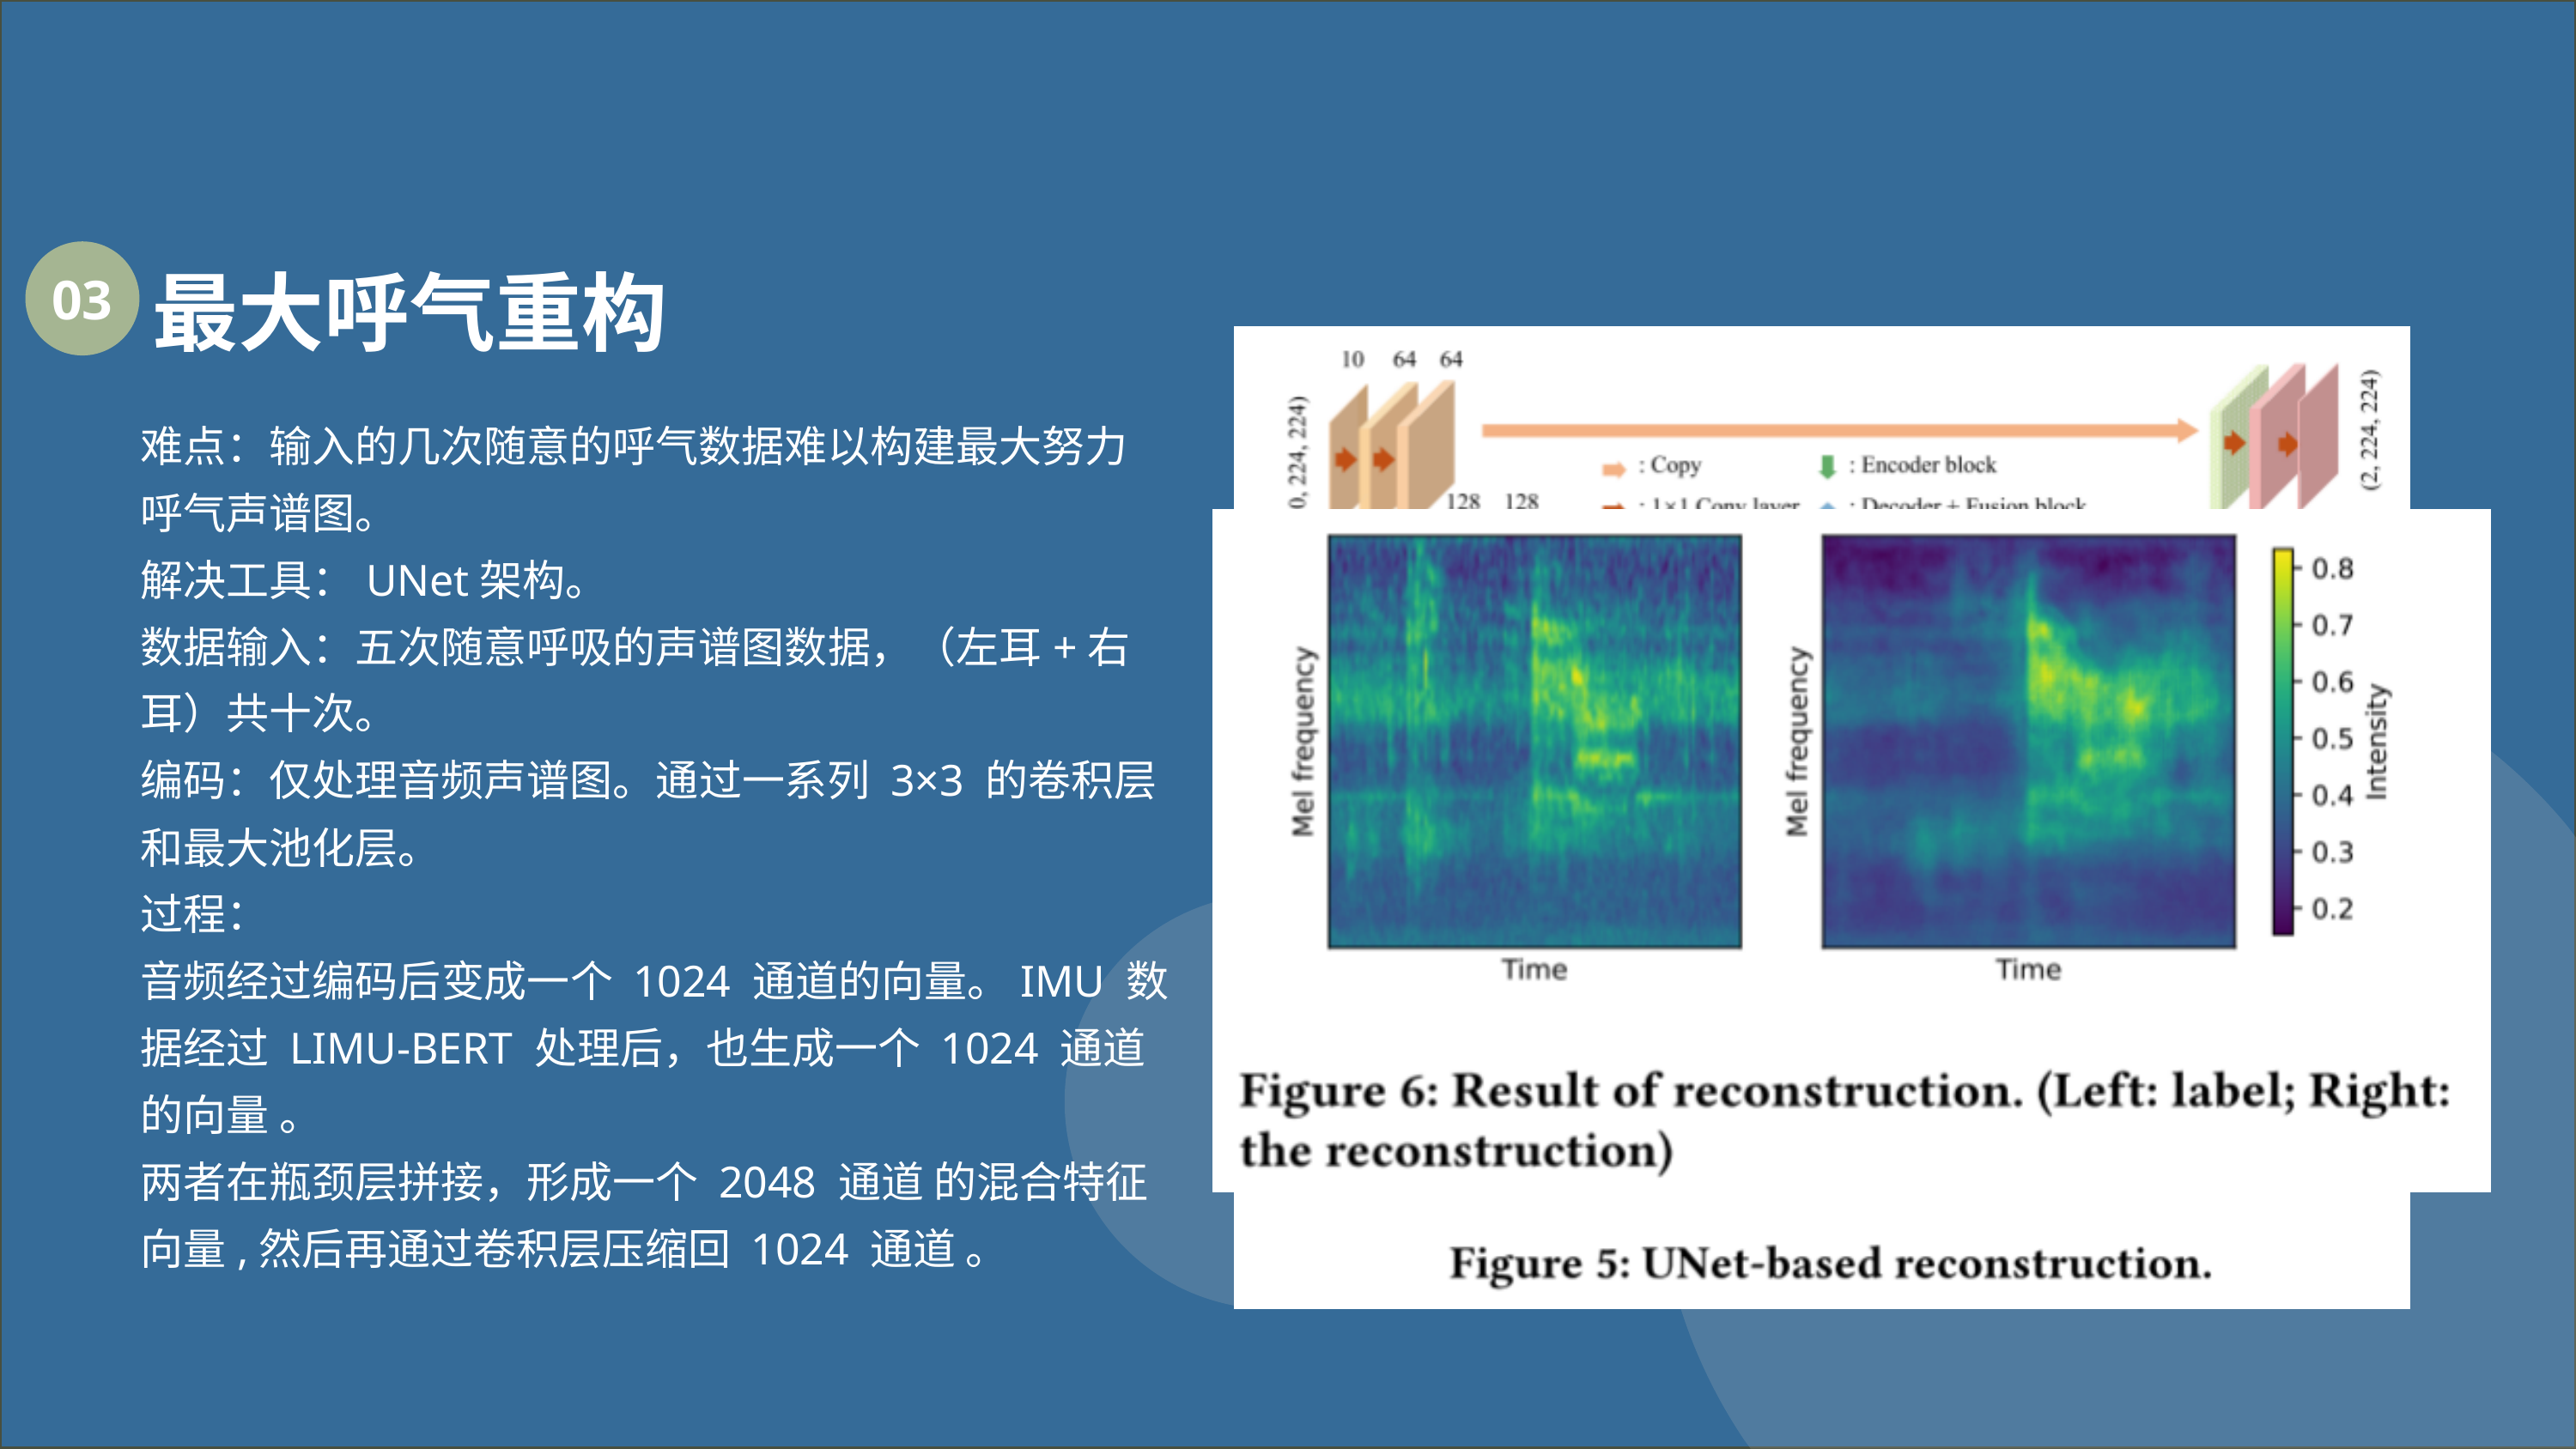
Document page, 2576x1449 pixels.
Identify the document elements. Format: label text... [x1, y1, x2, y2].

picture [1212, 326, 2491, 1310]
text_box 03 [25, 241, 112, 356]
text_box [0, 0, 2576, 1449]
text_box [118, 238, 2576, 1449]
